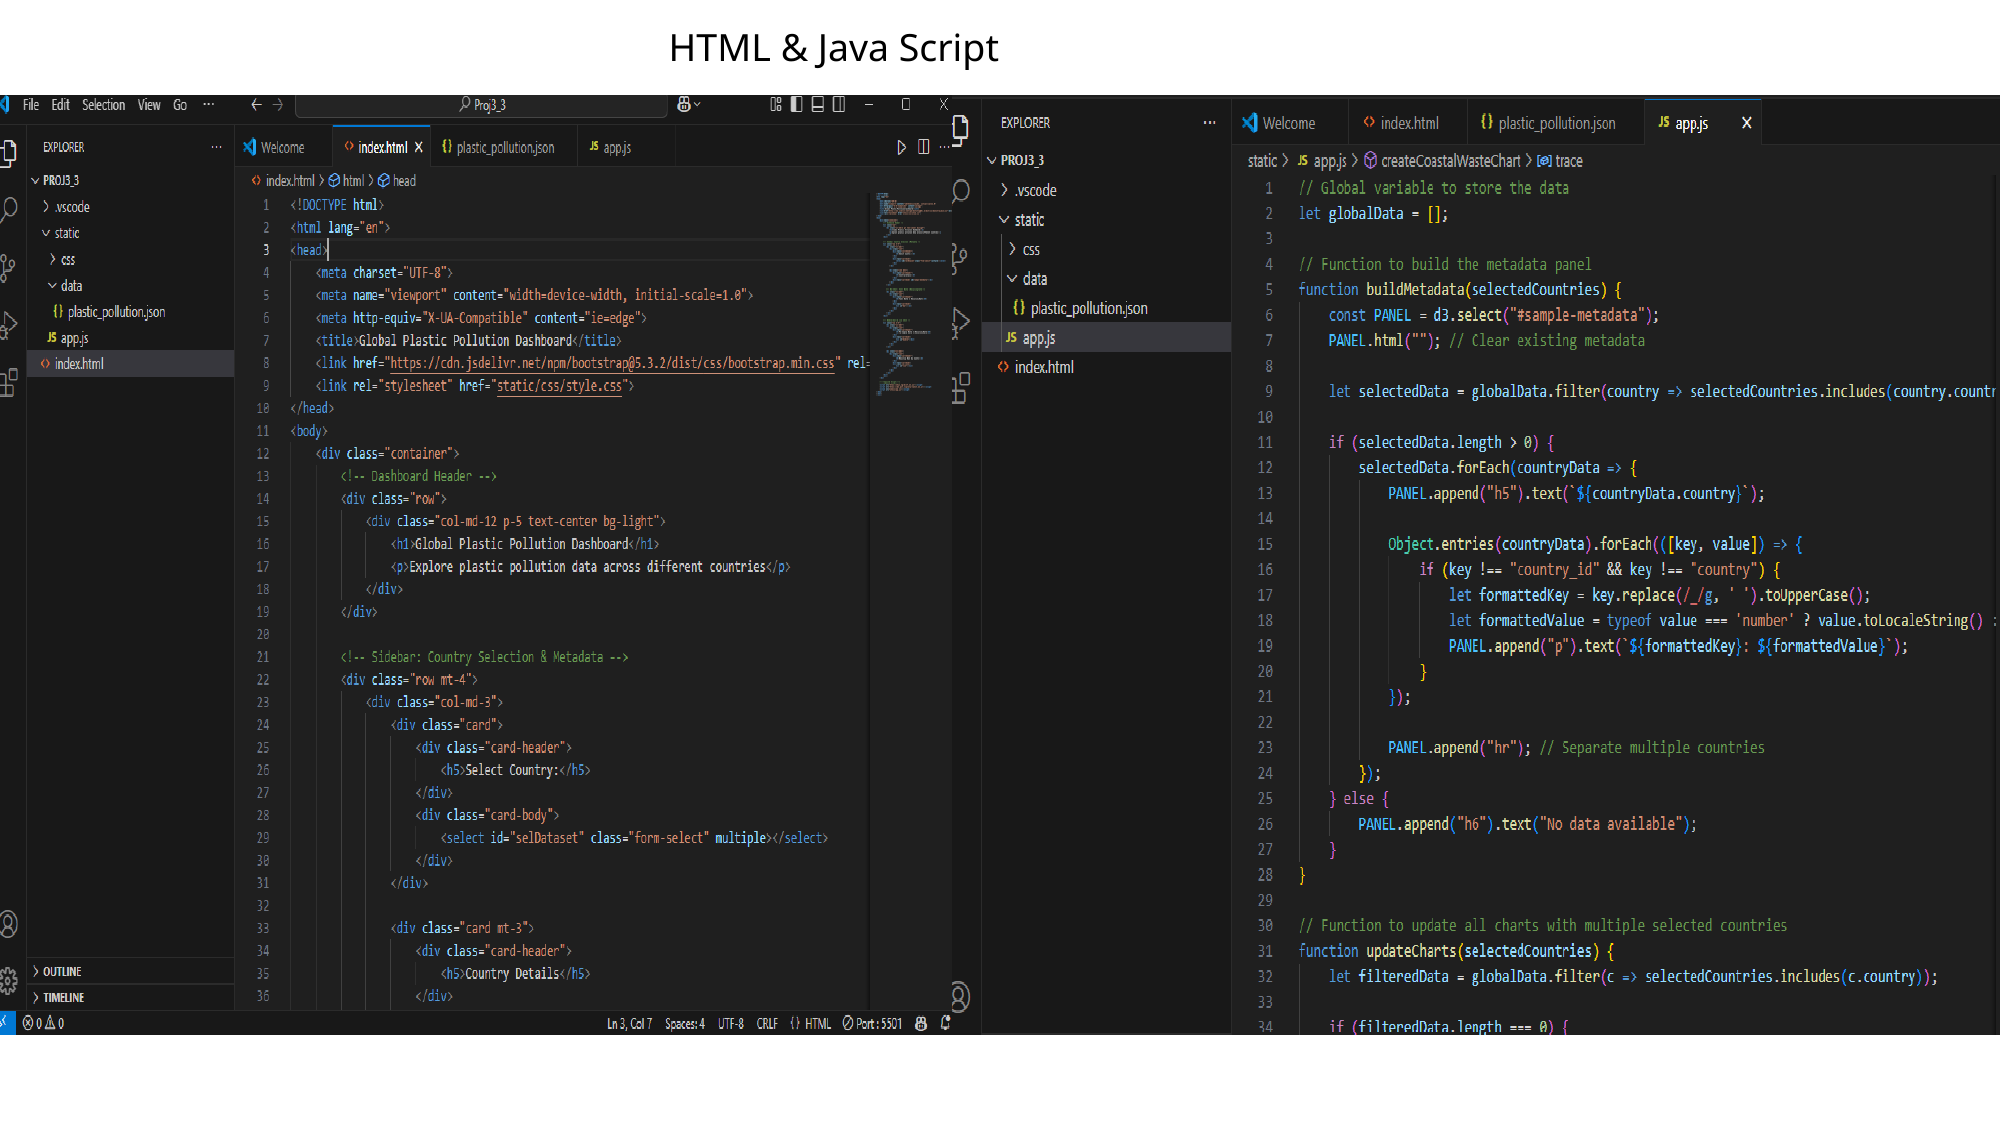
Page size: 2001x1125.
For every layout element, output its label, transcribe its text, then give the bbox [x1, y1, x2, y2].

picture [952, 95, 2000, 1036]
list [0, 95, 947, 1036]
text_box HTML & Java Script [654, 16, 1258, 77]
